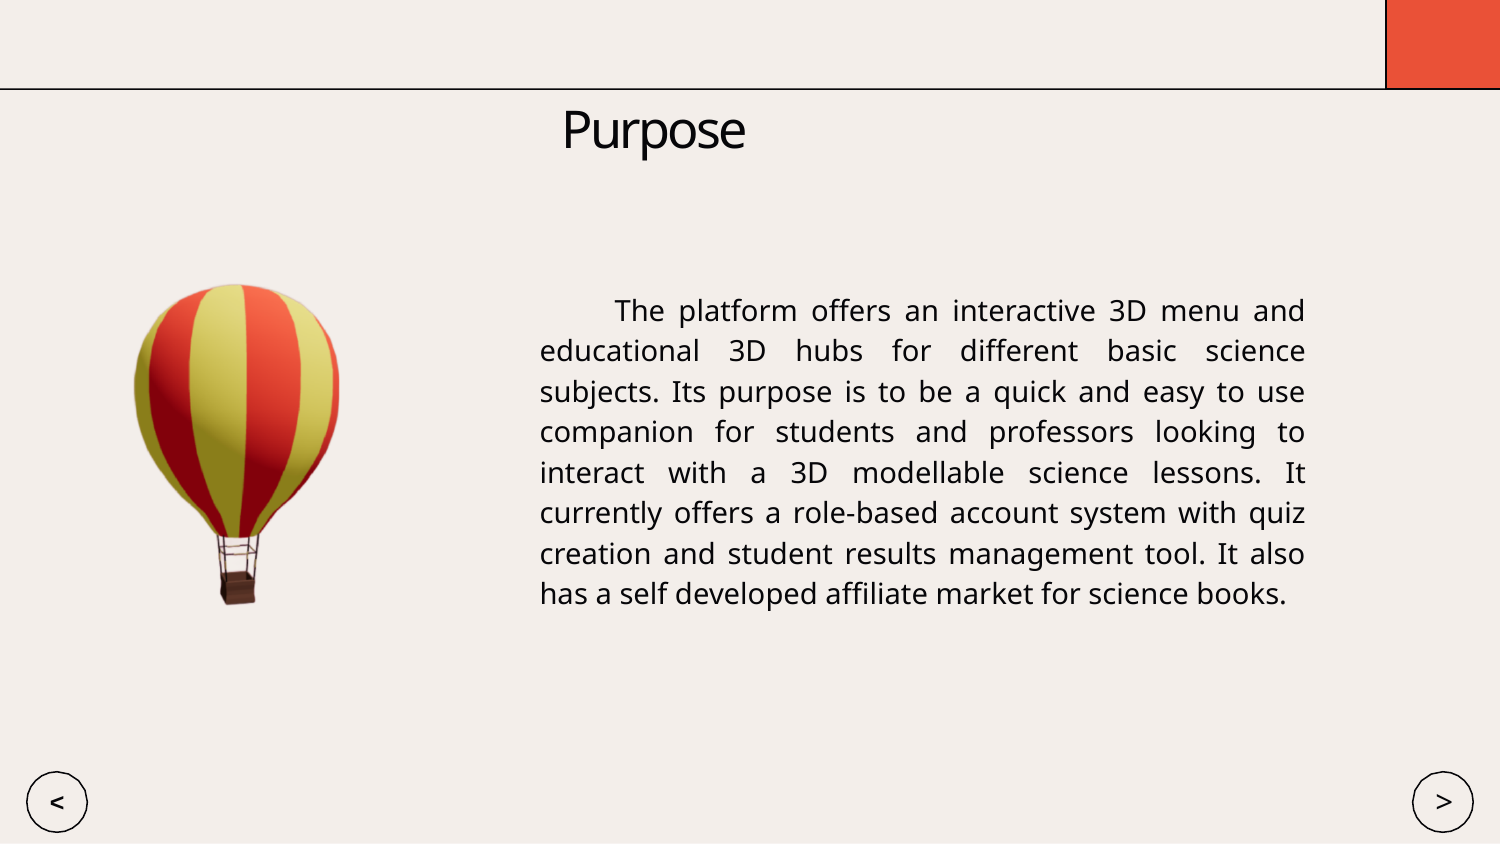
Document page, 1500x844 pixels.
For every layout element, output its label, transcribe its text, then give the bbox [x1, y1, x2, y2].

picture [120, 259, 380, 622]
title Purpose [350, 84, 1092, 237]
text_box The platform offers an interactive 3D menu and educational 3D hubs for different basic science subjects. Its purpose is to be a quick and easy to use companion for students and professors looking to interact with a 3D modellable science lessons. It currently offers a role-based account system with quiz creation and student results management tool. It also has a self developed affiliate market for science books. [537, 284, 1308, 611]
text_box < [47, 784, 67, 817]
text_box > [1433, 780, 1455, 820]
text_box [1412, 771, 1474, 833]
text_box [26, 771, 88, 833]
